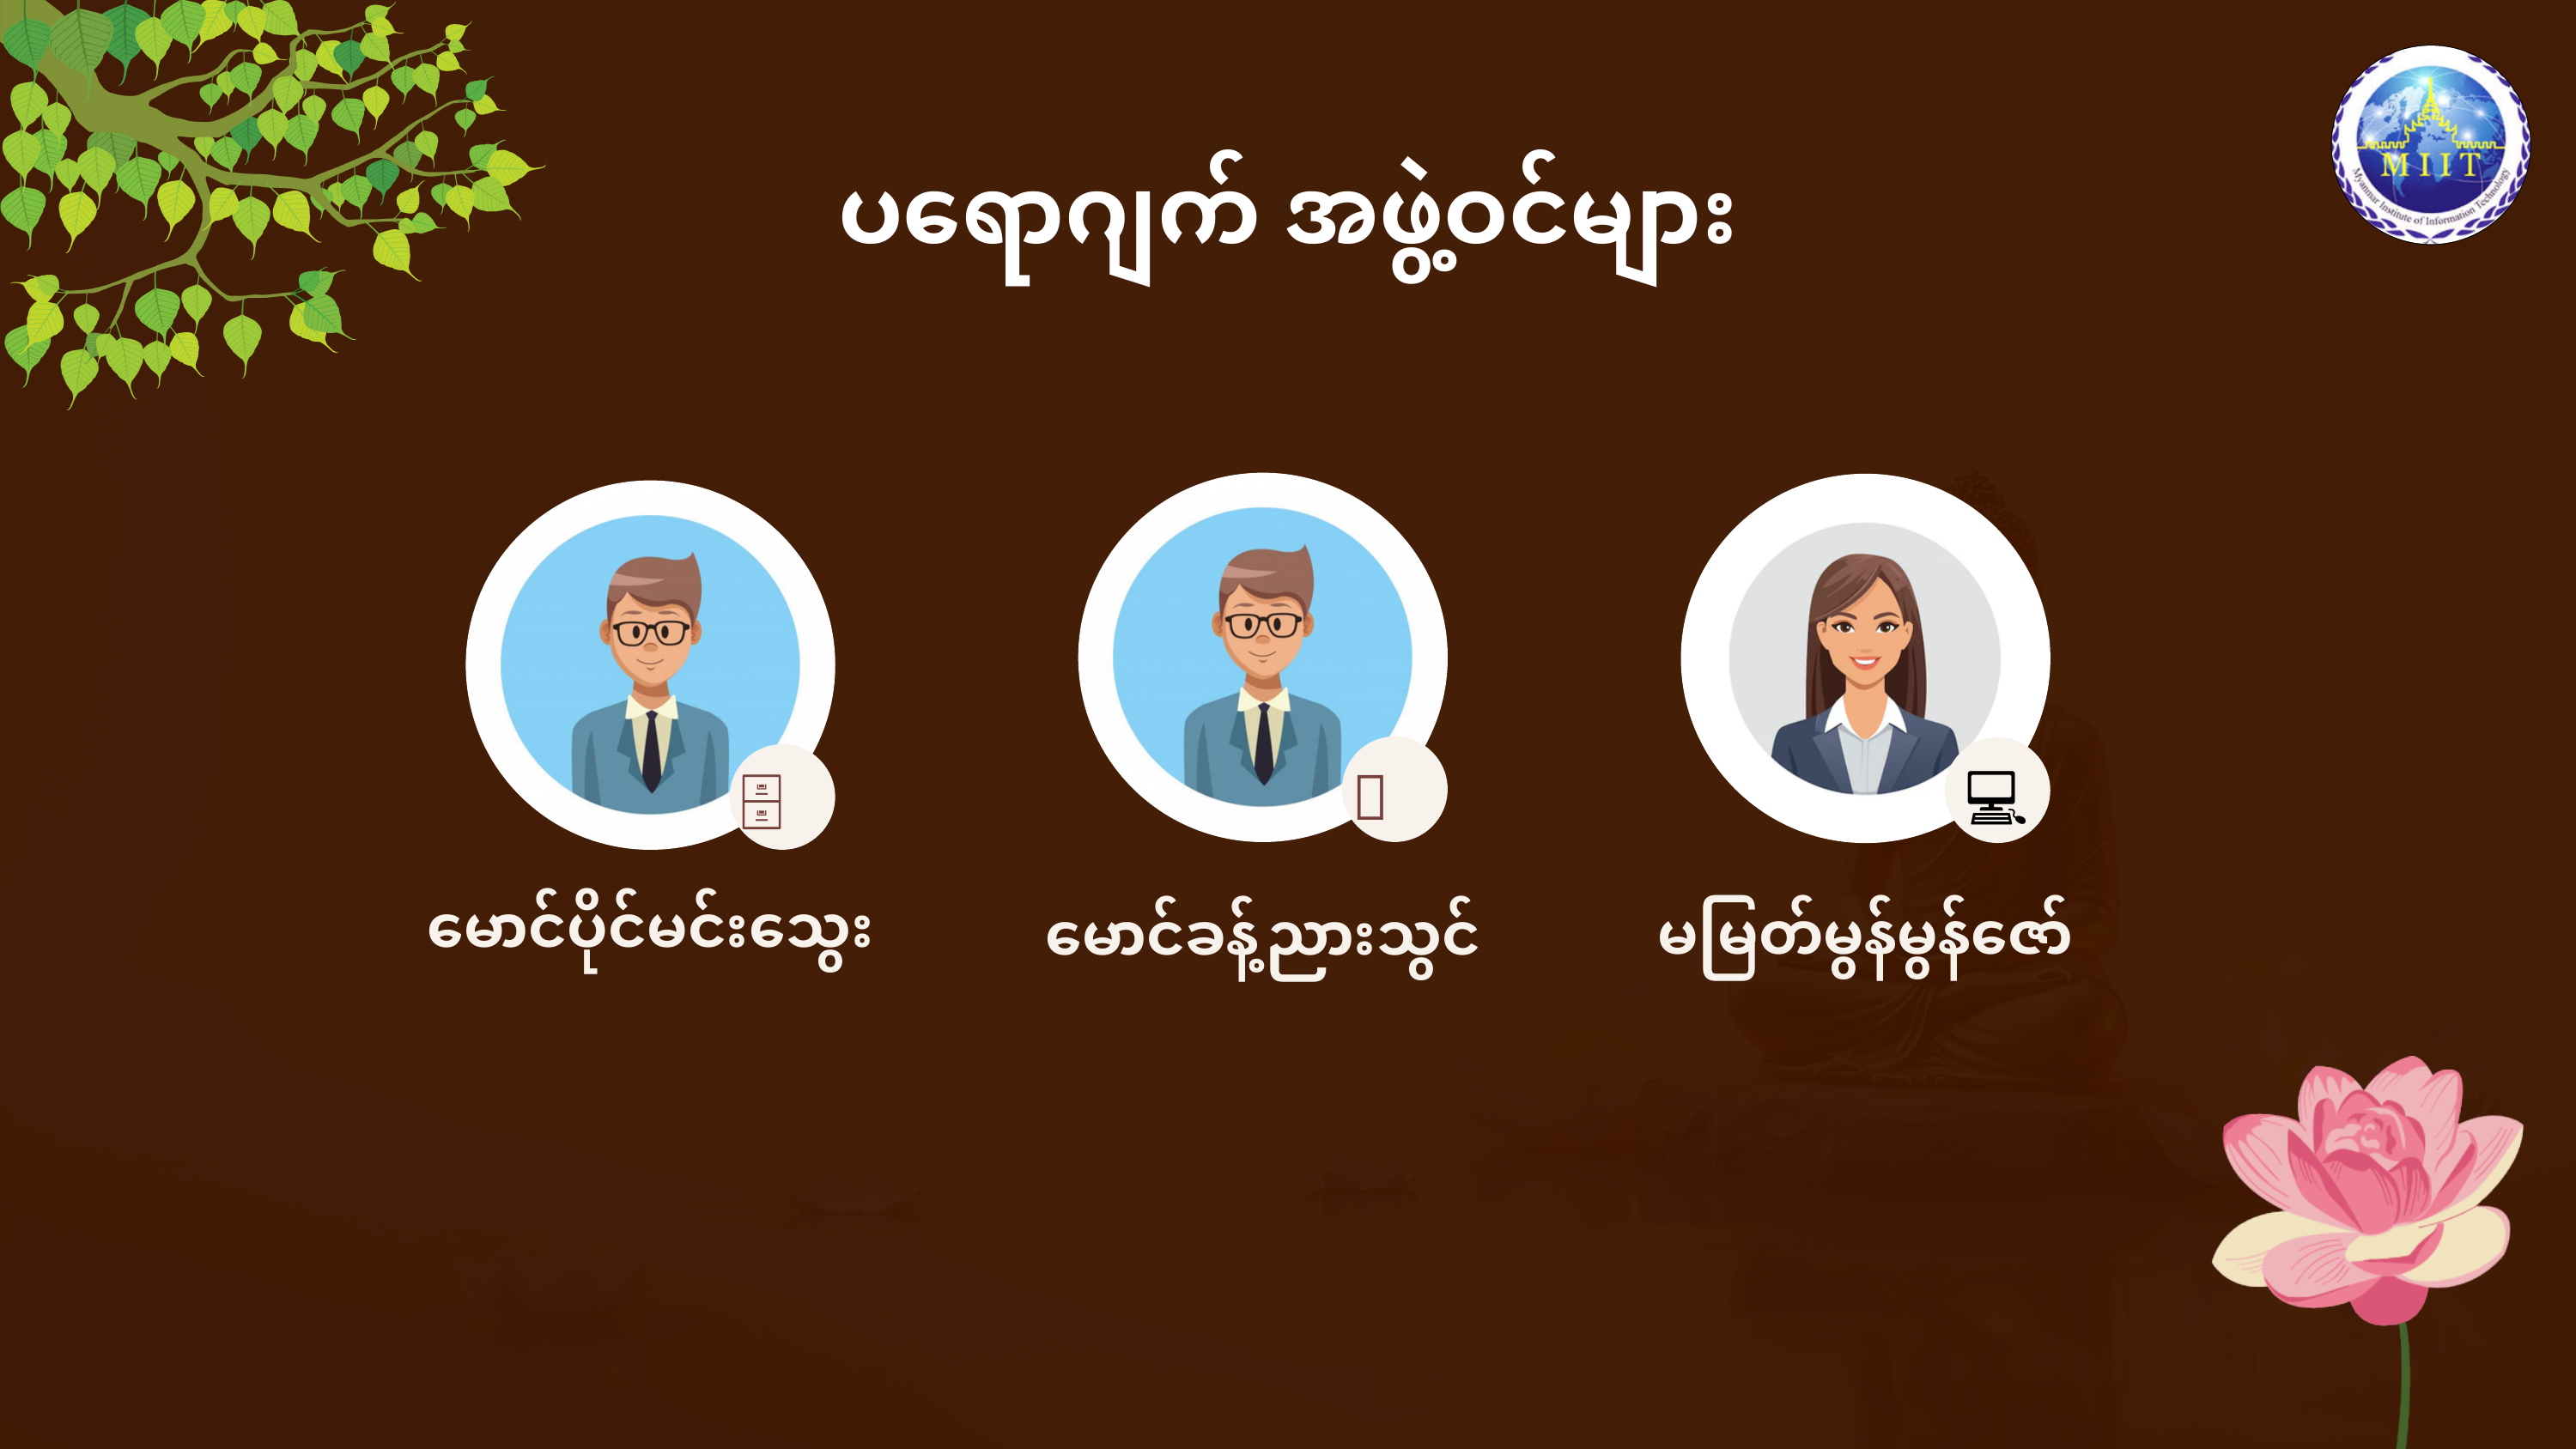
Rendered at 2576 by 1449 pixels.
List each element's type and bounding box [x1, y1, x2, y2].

text_box [389, 480, 912, 964]
text_box [2331, 45, 2531, 245]
text_box [945, 472, 1520, 972]
text_box [1519, 473, 2212, 971]
text_box [0, 0, 2576, 1449]
